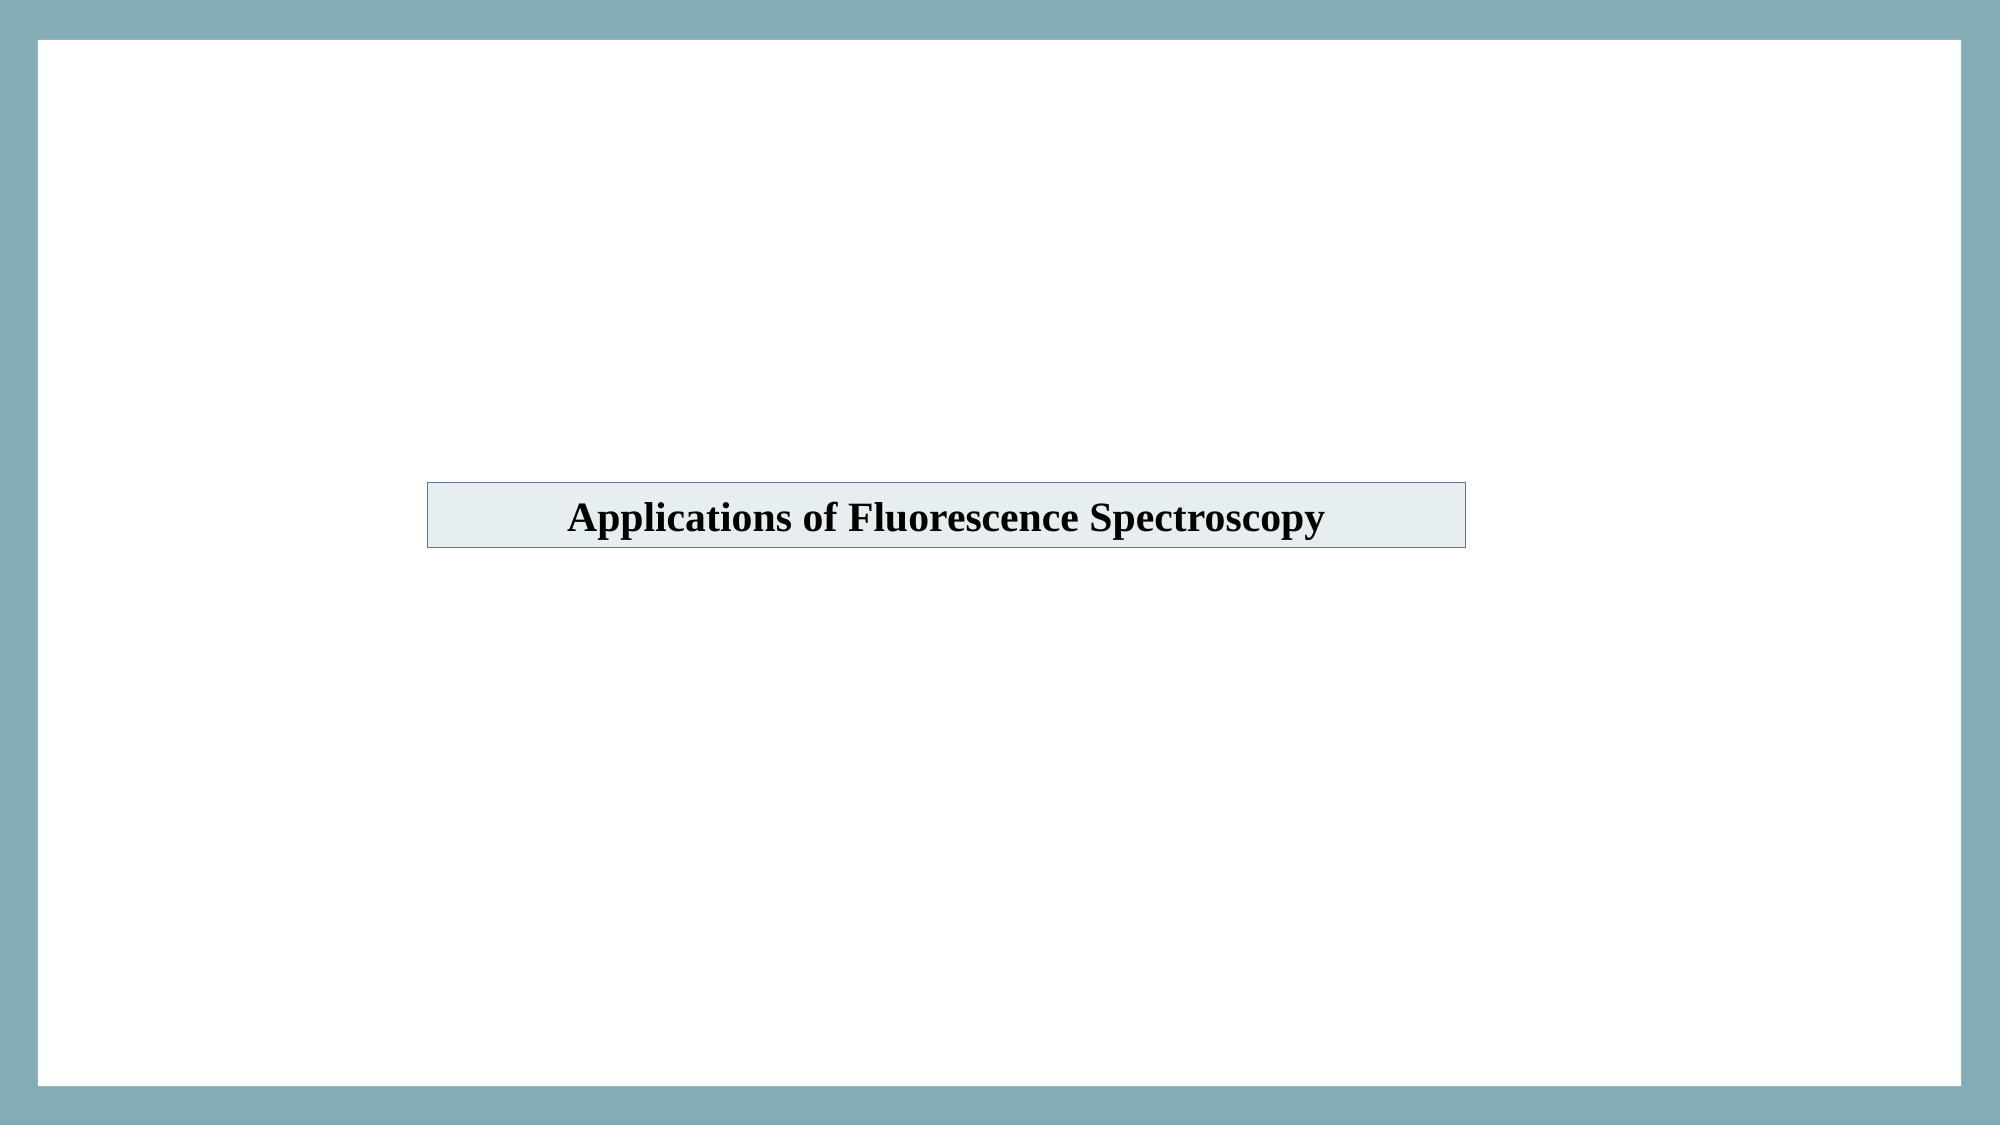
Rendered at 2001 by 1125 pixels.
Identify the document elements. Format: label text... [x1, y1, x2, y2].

text_box Applications of Fluorescence Spectroscopy [427, 482, 1466, 548]
